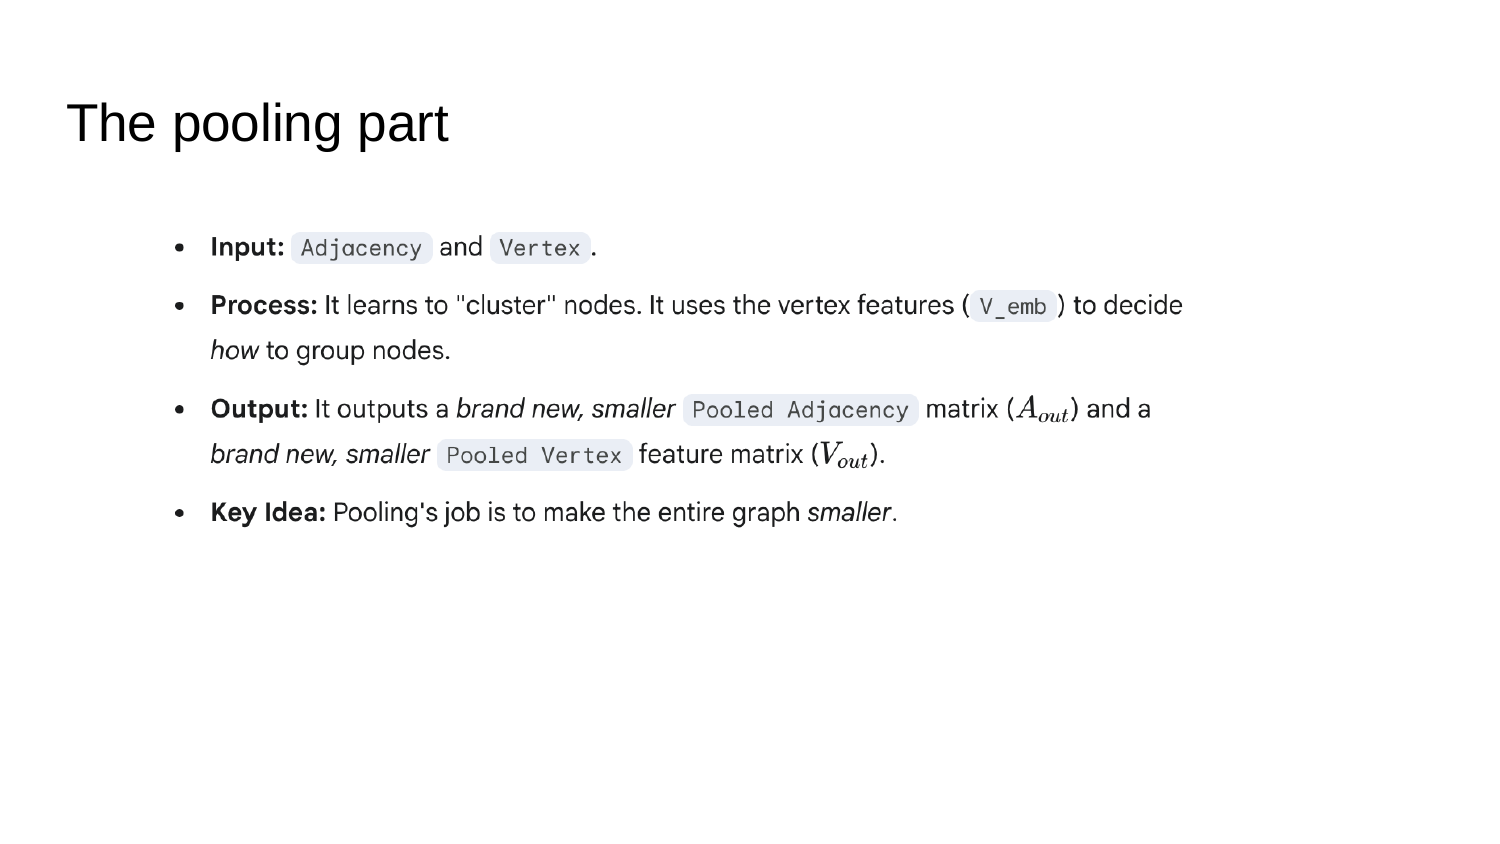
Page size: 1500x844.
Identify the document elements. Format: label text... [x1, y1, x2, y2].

title The pooling part [51, 72, 1449, 167]
picture [0, 209, 1500, 541]
